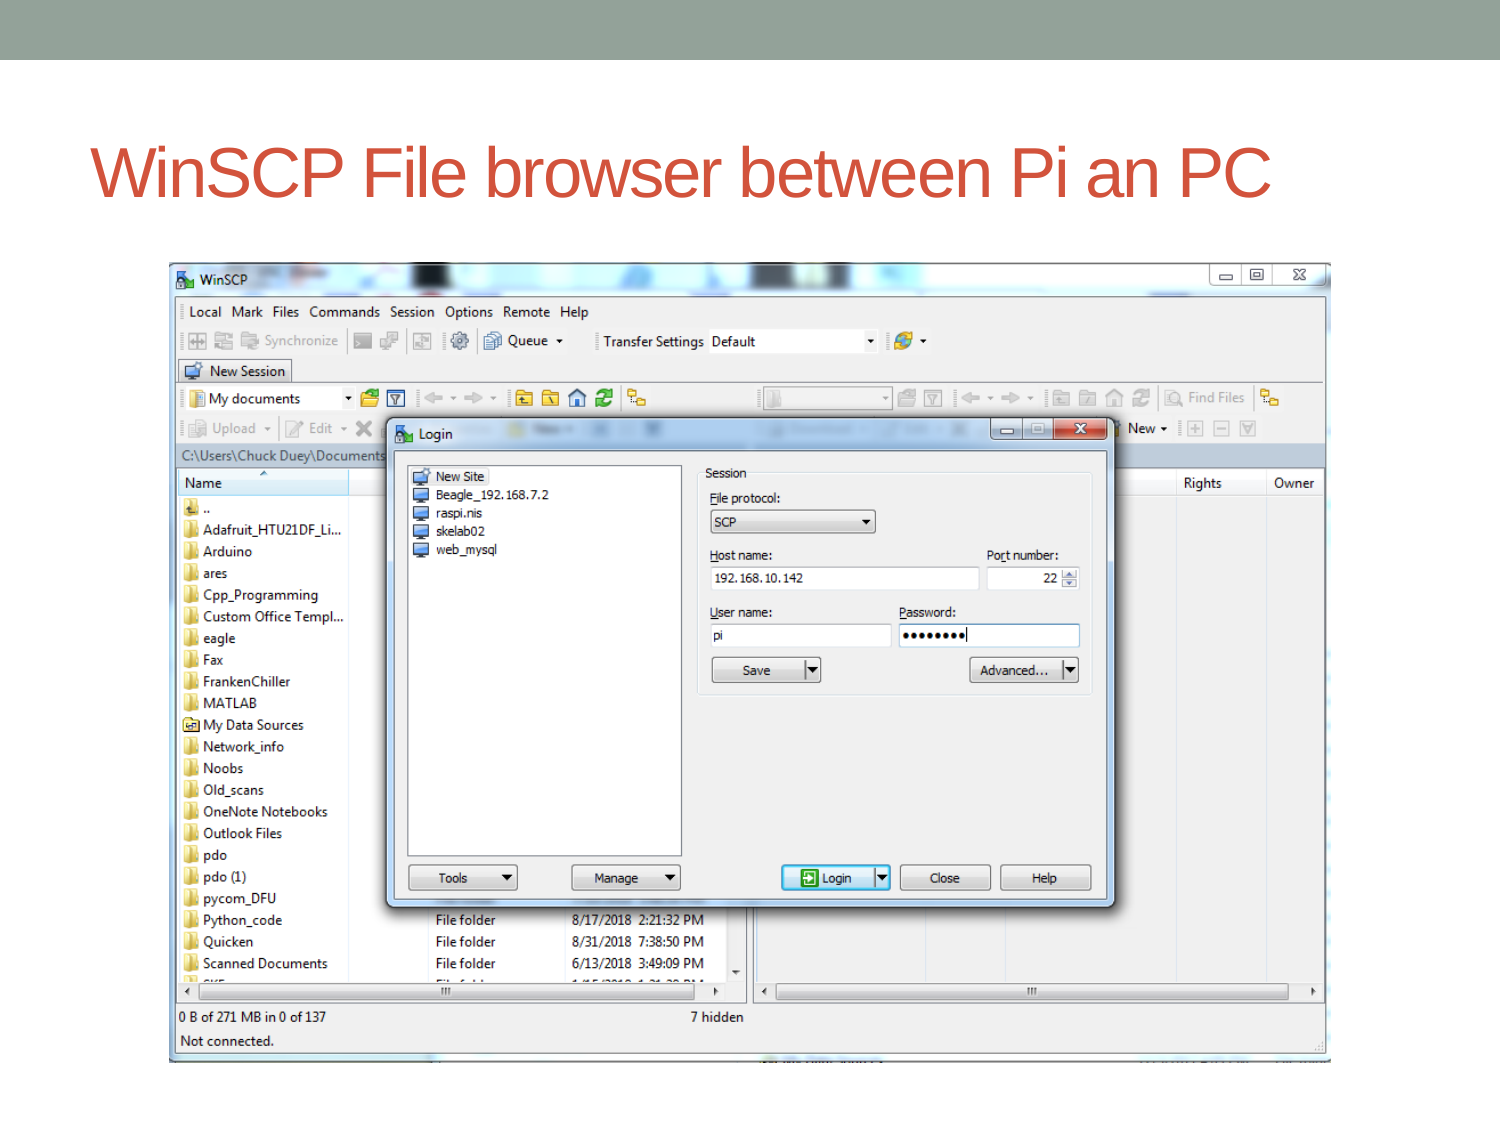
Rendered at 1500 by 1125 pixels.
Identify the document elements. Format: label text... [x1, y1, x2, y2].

title WinSCP File browser between Pi an PC [75, 87, 1425, 250]
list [169, 262, 1331, 1063]
